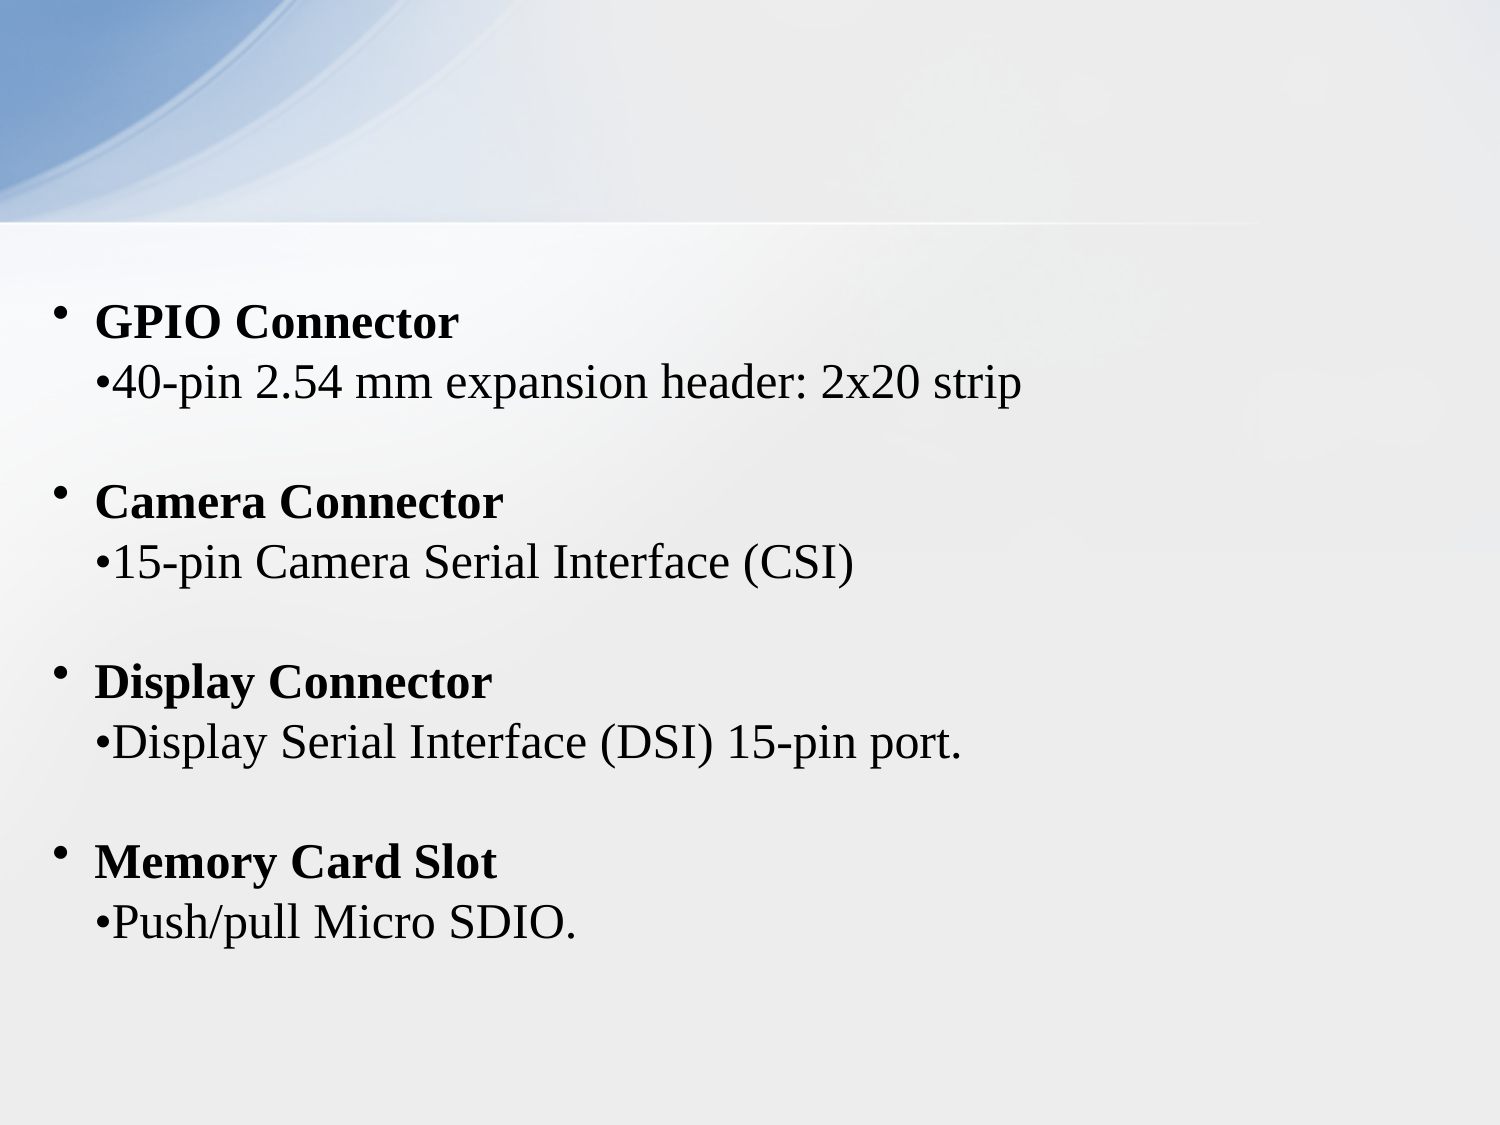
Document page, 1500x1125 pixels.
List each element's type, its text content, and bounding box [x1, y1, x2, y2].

list GPIO Connector •40-pin 2.54 mm expansion header: 2x20 strip Camera Connector •15-pin Camera Serial Interface (CSI) Display Connector •Display Serial Interface (DSI) 15-pin port. Memory Card Slot •Push/pull Micro SDIO. [37, 221, 1388, 1122]
picture [0, 0, 1500, 1125]
